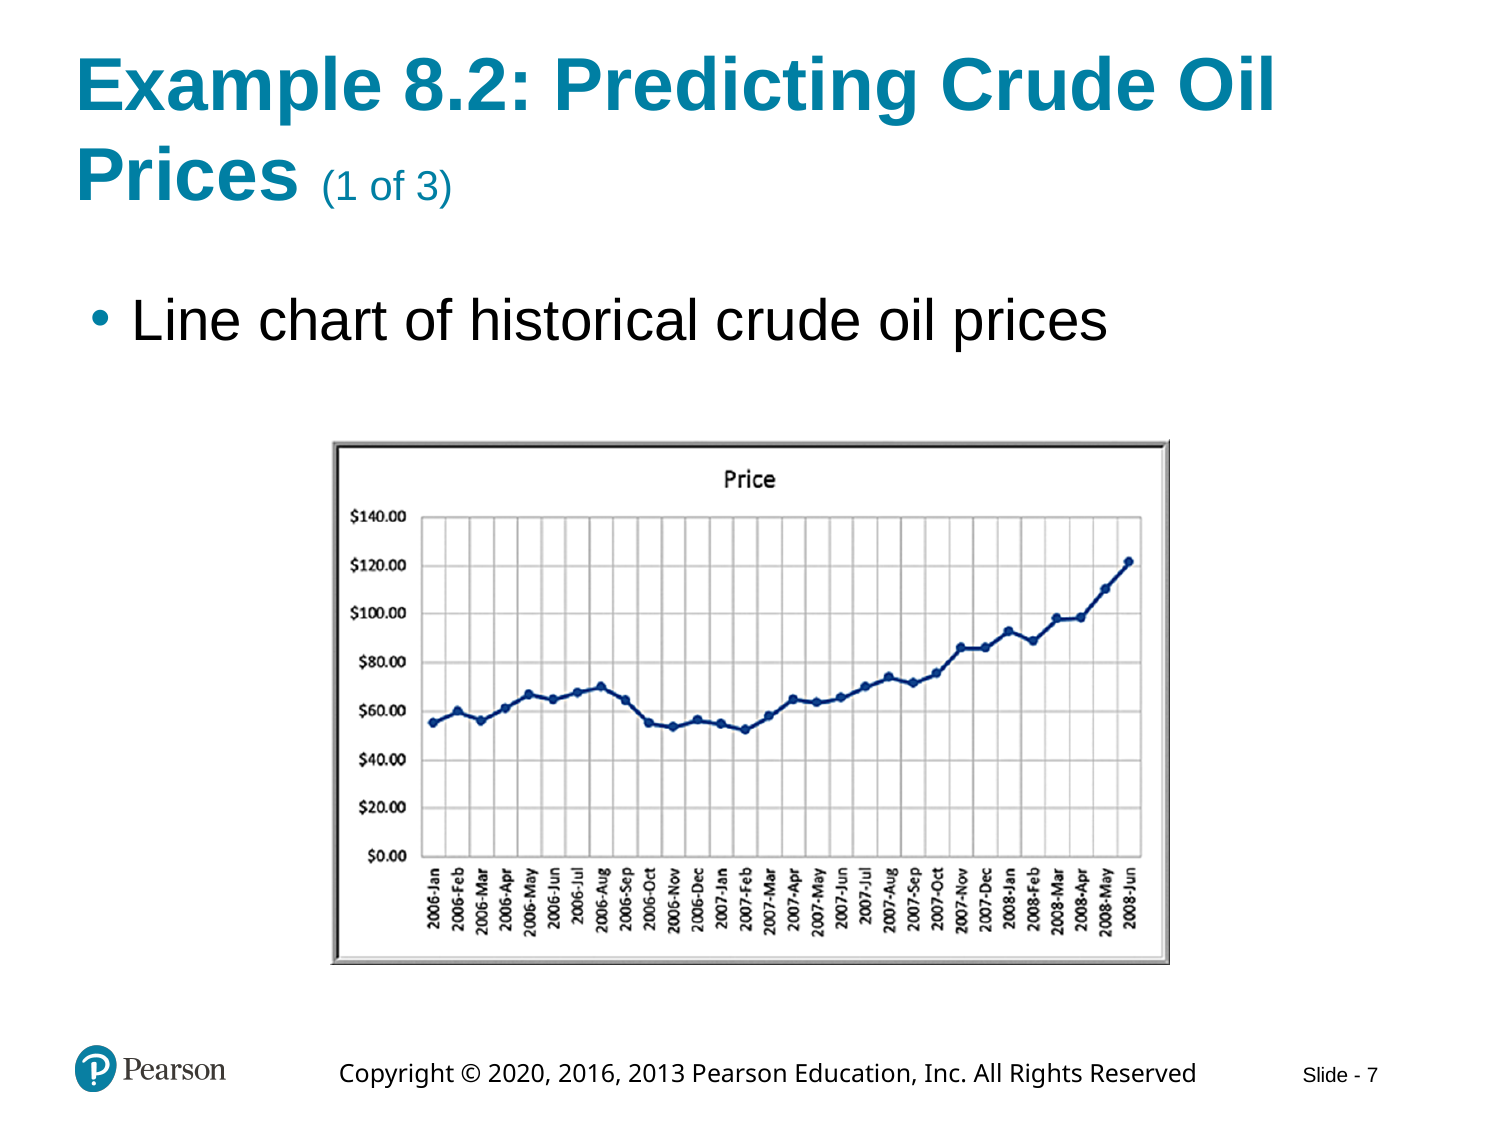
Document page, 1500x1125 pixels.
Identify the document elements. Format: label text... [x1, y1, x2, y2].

picture [75, 1078, 86, 1092]
title Example 8.2: Predicting Crude Oil Prices (1 of 3) [75, 35, 1425, 216]
picture [329, 439, 1171, 965]
picture [75, 1045, 90, 1061]
picture [101, 1045, 226, 1092]
picture [83, 1054, 109, 1079]
list Line chart of historical crude oil prices [75, 267, 1152, 388]
